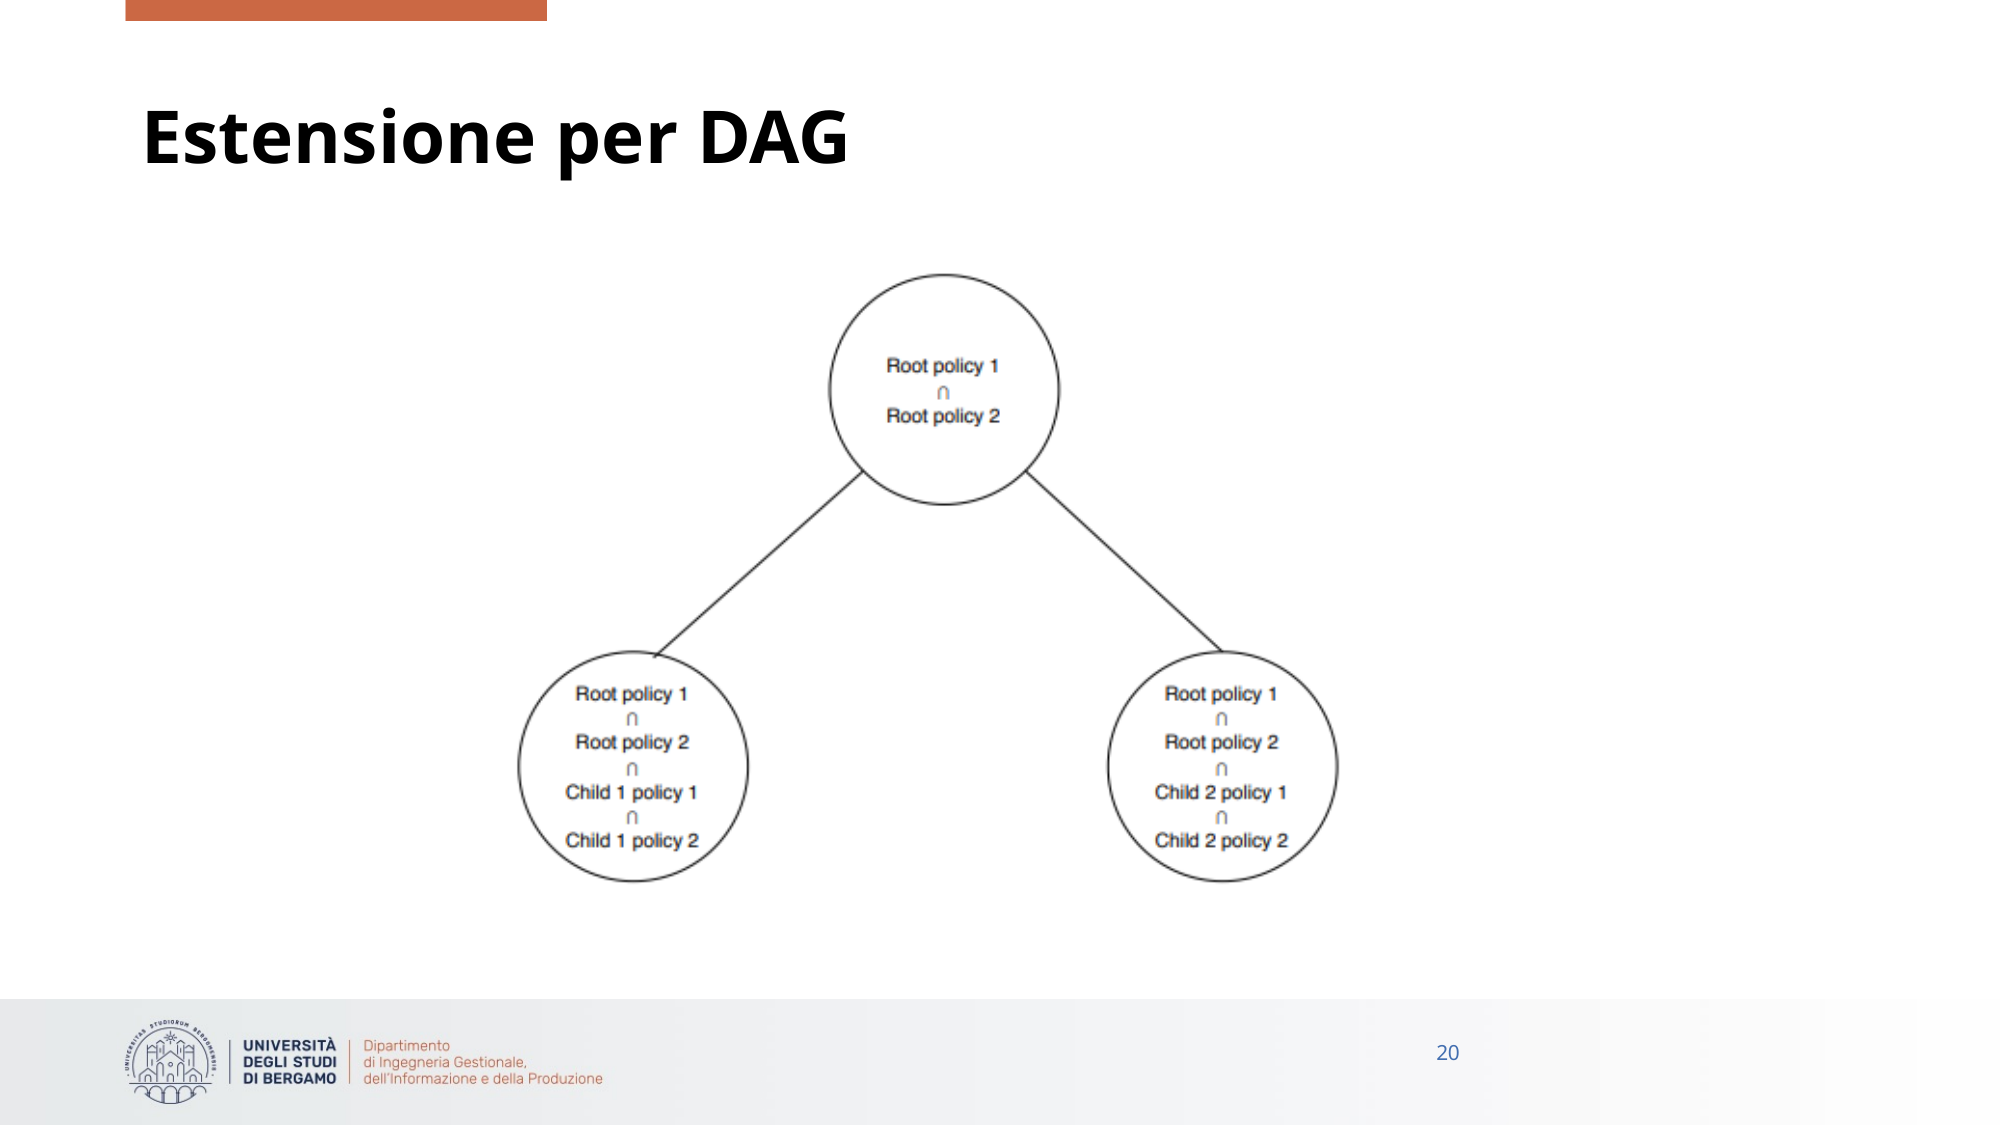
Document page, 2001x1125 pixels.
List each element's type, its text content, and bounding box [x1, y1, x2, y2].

slide_number 20 [1421, 1032, 1872, 1093]
title Estensione per DAG [127, 93, 1875, 257]
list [460, 203, 1482, 950]
